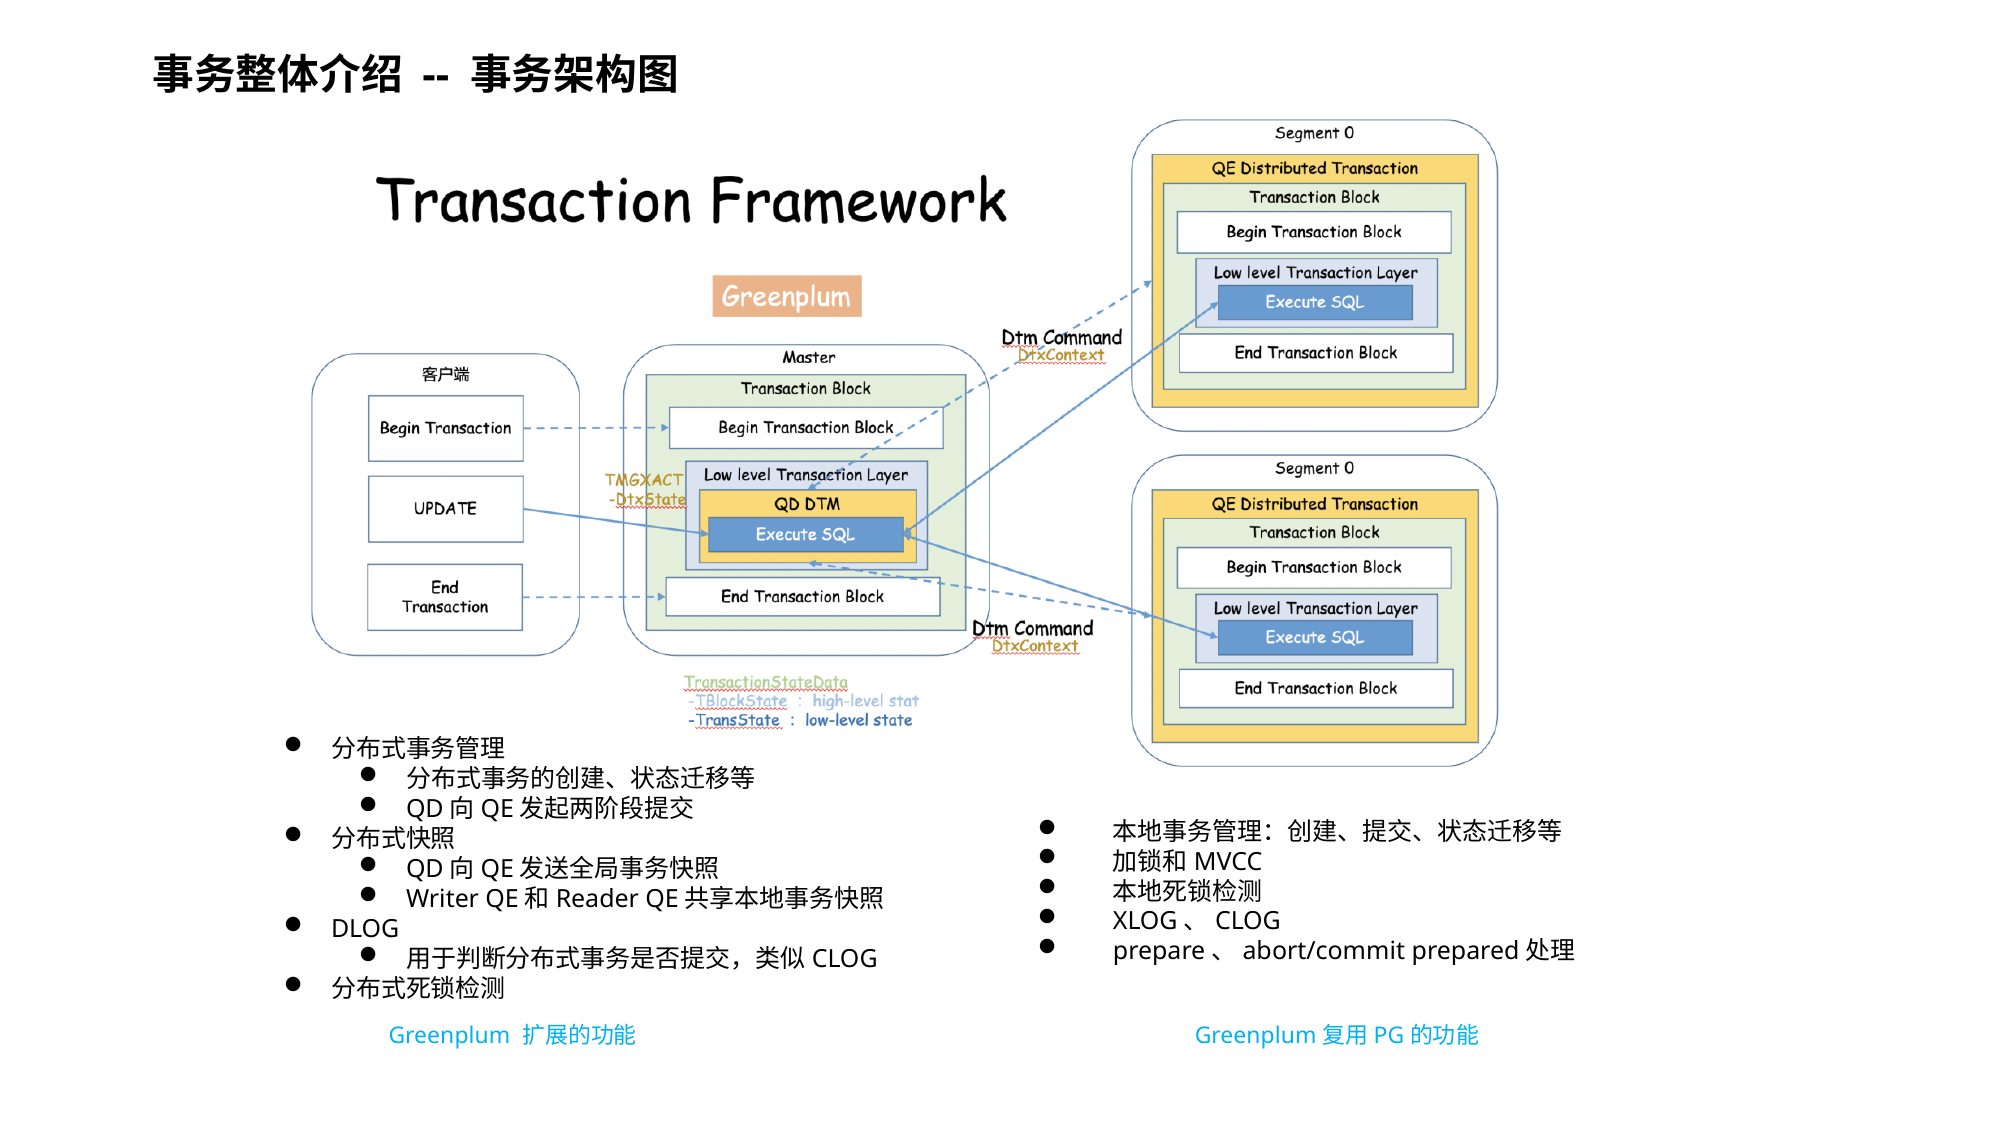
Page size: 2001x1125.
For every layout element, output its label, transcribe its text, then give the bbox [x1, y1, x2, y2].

text_box 本地事务管理：创建、提交、状态迁移等 加锁和MVCC 本地死锁检测 XLOG、CLOG prepare、abort/commit prepared处理 [1023, 807, 1591, 1003]
picture [302, 111, 1521, 775]
text_box Greenplum 扩展的功能 [373, 1013, 652, 1056]
text_box Greenplum复用PG的功能 [1179, 1013, 1494, 1056]
title 事务整体介绍 -- 事务架构图 [137, 39, 1863, 112]
text_box 分布式事务管理 分布式事务的创建、状态迁移等 QD向QE发起两阶段提交 分布式快照 QD向QE发送全局事务快照 Writer QE和Reader QE共享本地事务快照 DLOG 用于判断分布式事务是否提交，类似CLOG 分布式死锁检测 [269, 725, 900, 1010]
